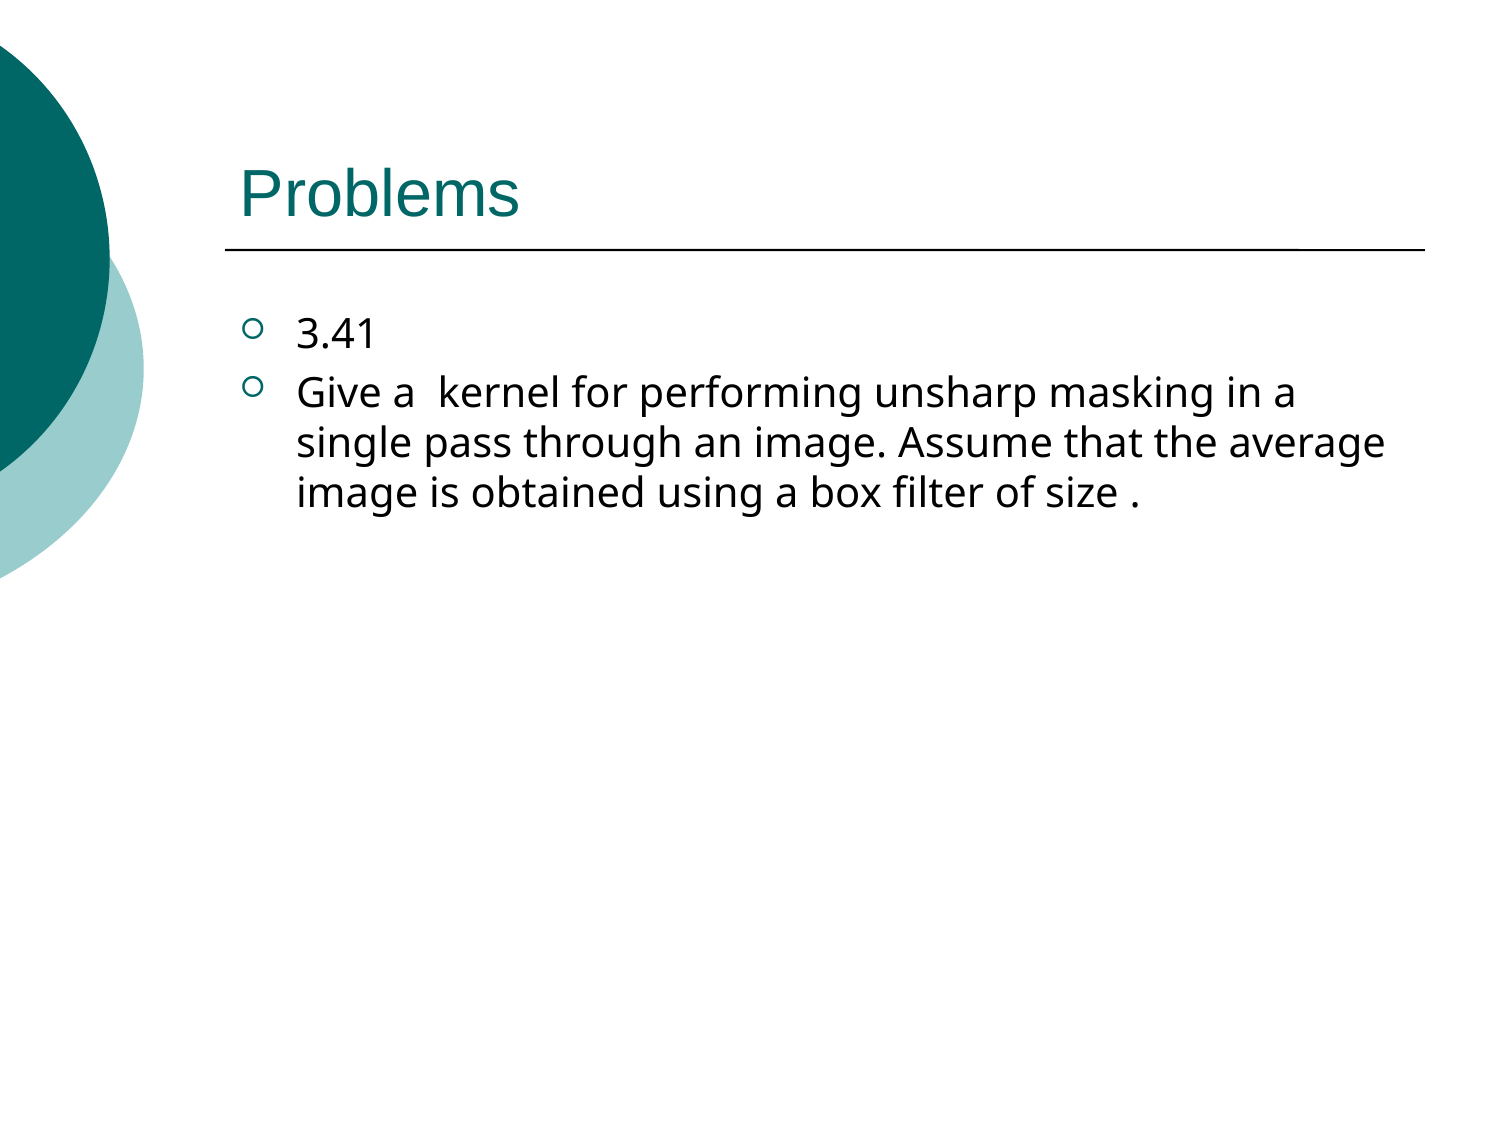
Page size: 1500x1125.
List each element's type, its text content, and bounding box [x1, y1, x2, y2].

title Problems [224, 49, 1425, 237]
